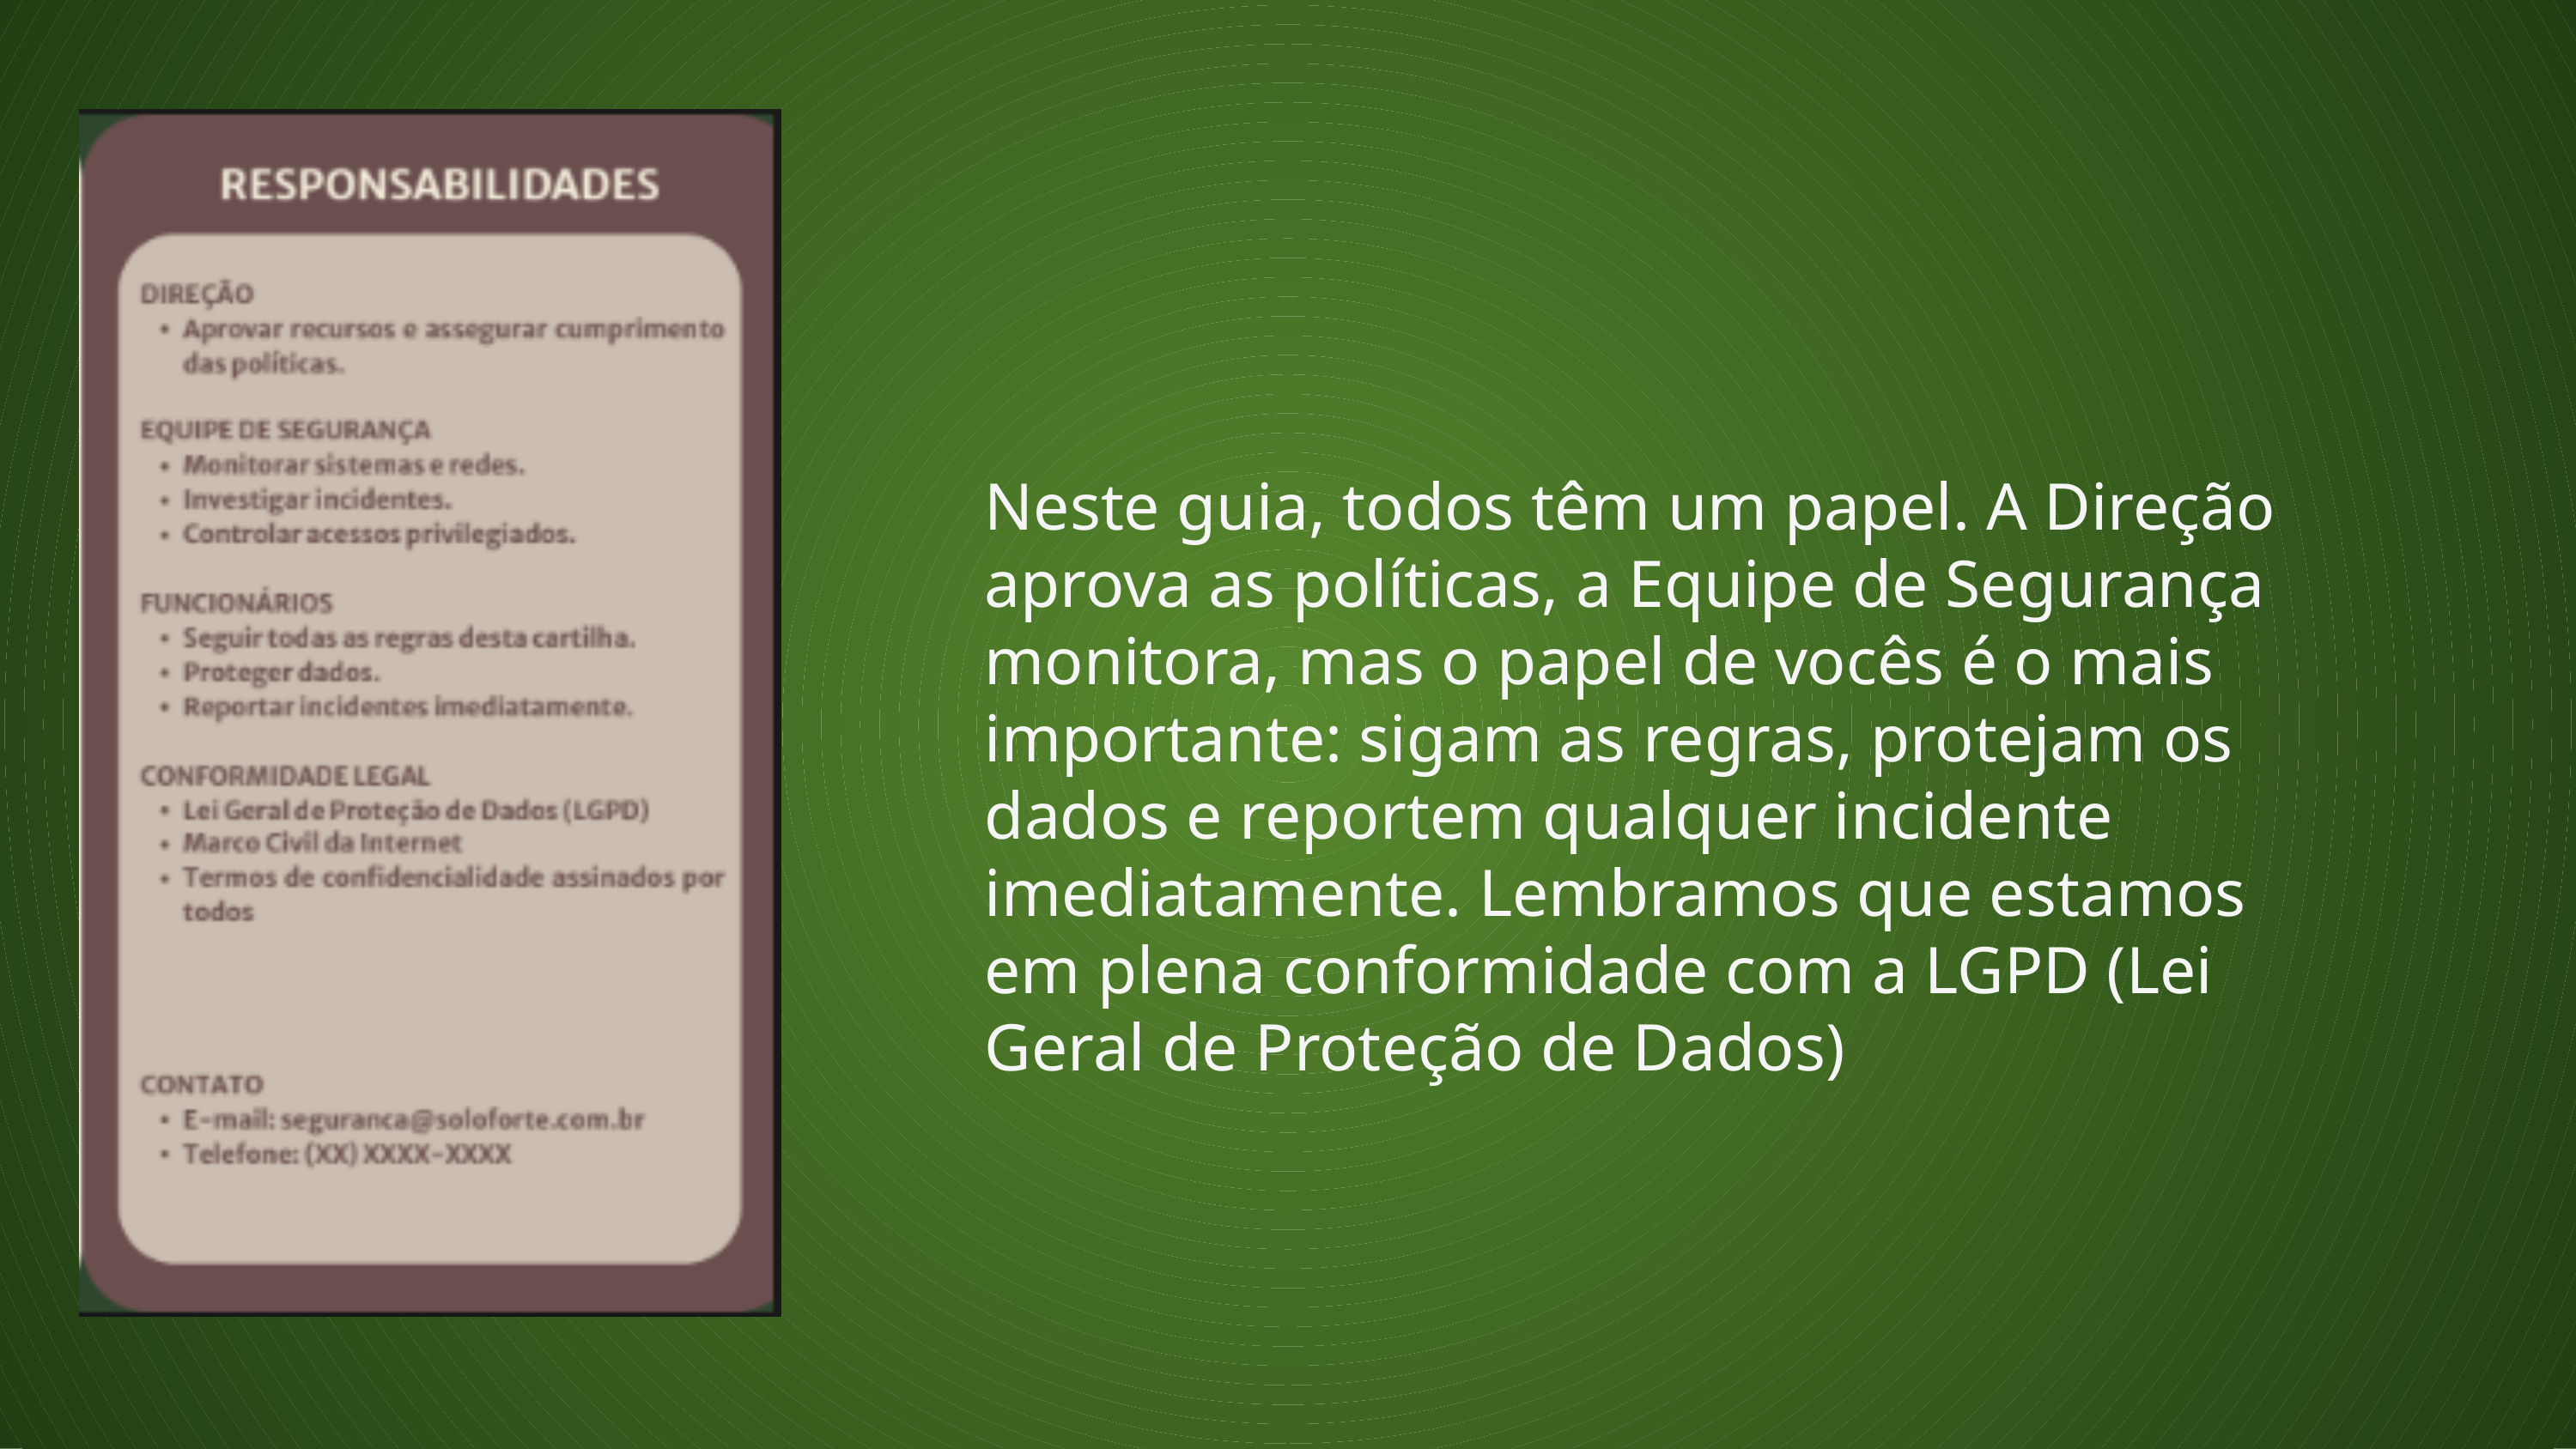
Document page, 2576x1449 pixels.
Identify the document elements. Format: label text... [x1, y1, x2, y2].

picture [79, 109, 781, 1317]
text_box Neste guia, todos têm um papel. A Direção aprova as políticas, a Equipe de Segurança monitora, mas o papel de vocês é o mais importante: sigam as regras, protejam os dados e reportem qualquer incidente imediatamente. Lembramos que estamos em plena conformidade com a LGPD (Lei Geral de Proteção de Dados) [971, 452, 2312, 1117]
